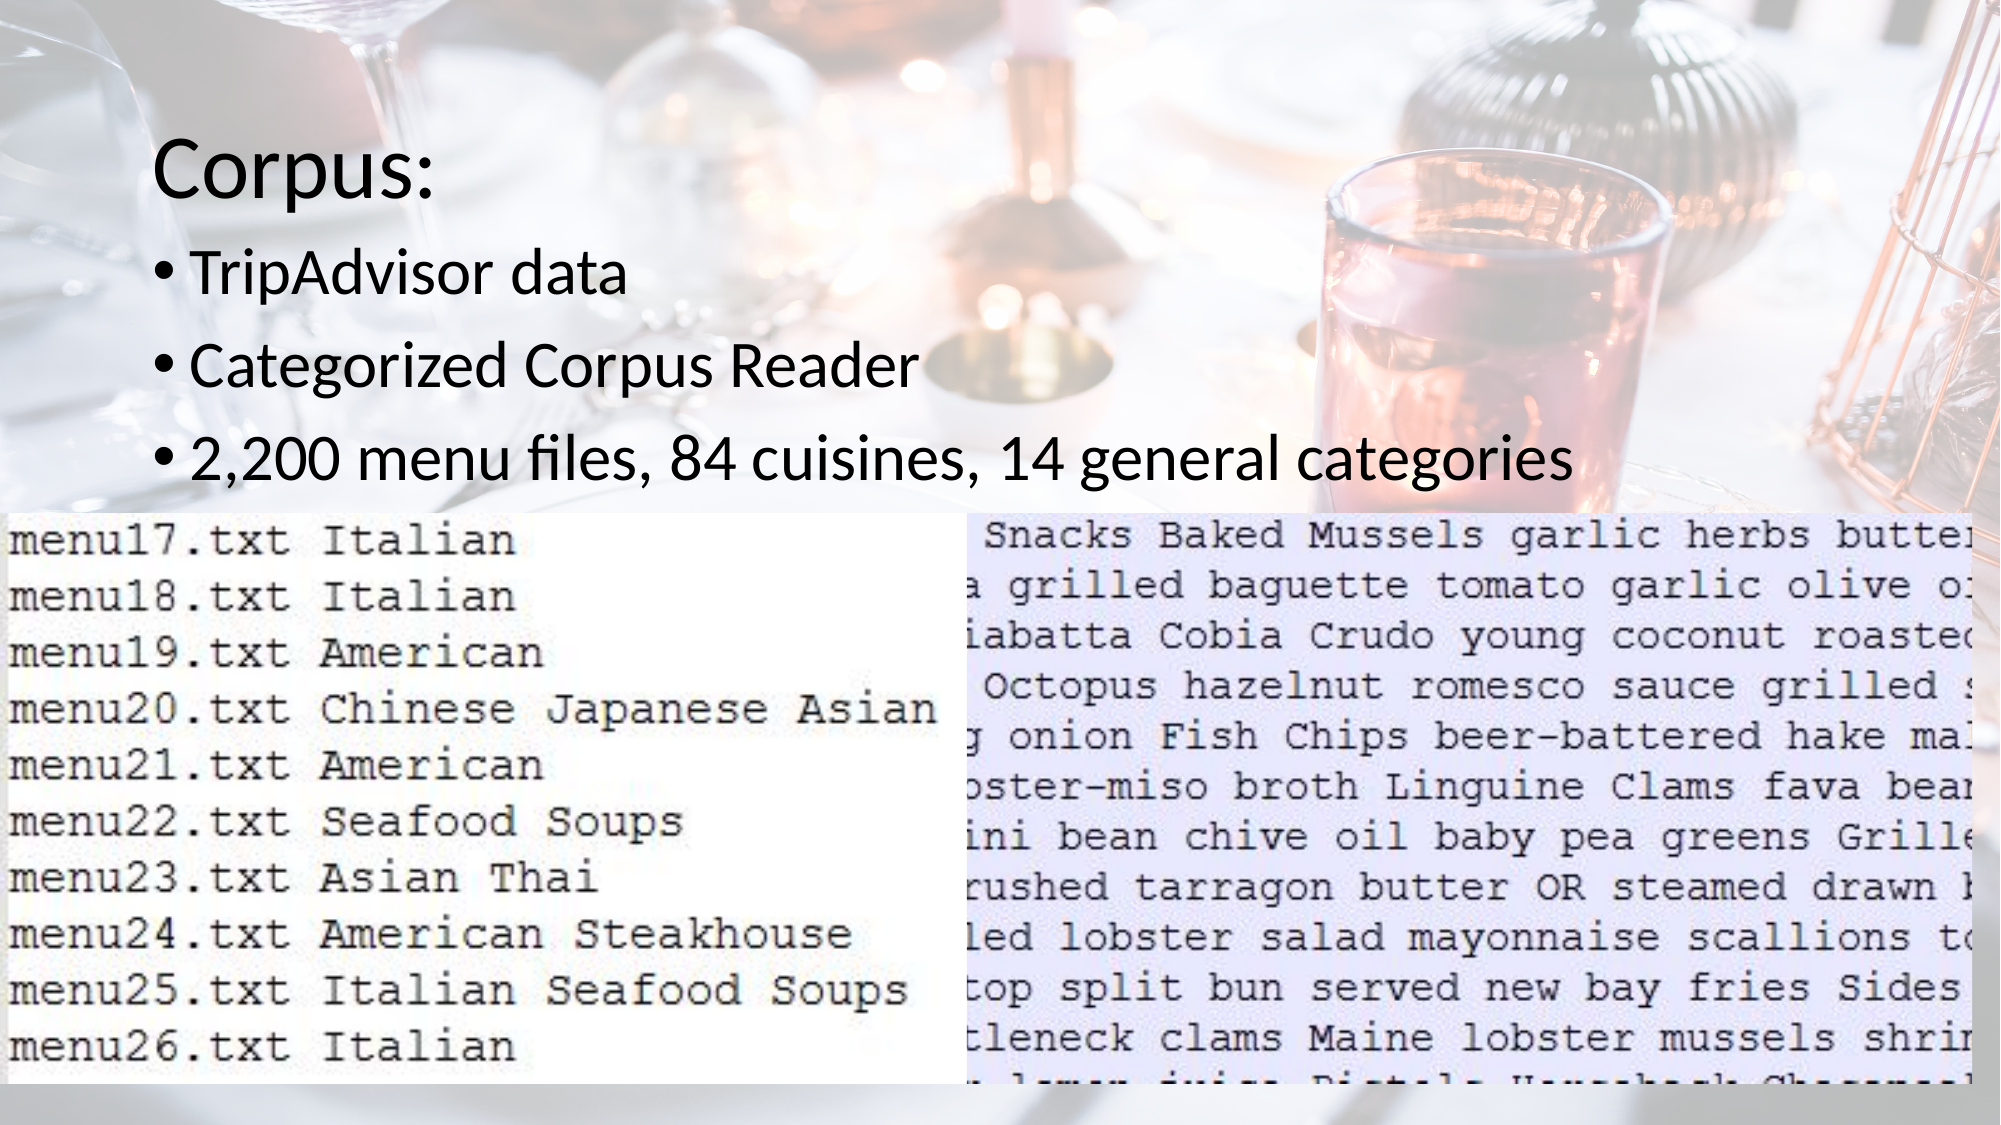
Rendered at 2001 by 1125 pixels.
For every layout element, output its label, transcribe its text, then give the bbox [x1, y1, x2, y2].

title Corpus: [137, 59, 1863, 230]
picture [0, 513, 1973, 1084]
list TripAdvisor data Categorized Corpus Reader 2,200 menu files, 84 cuisines, 14 general categories [137, 230, 1863, 513]
